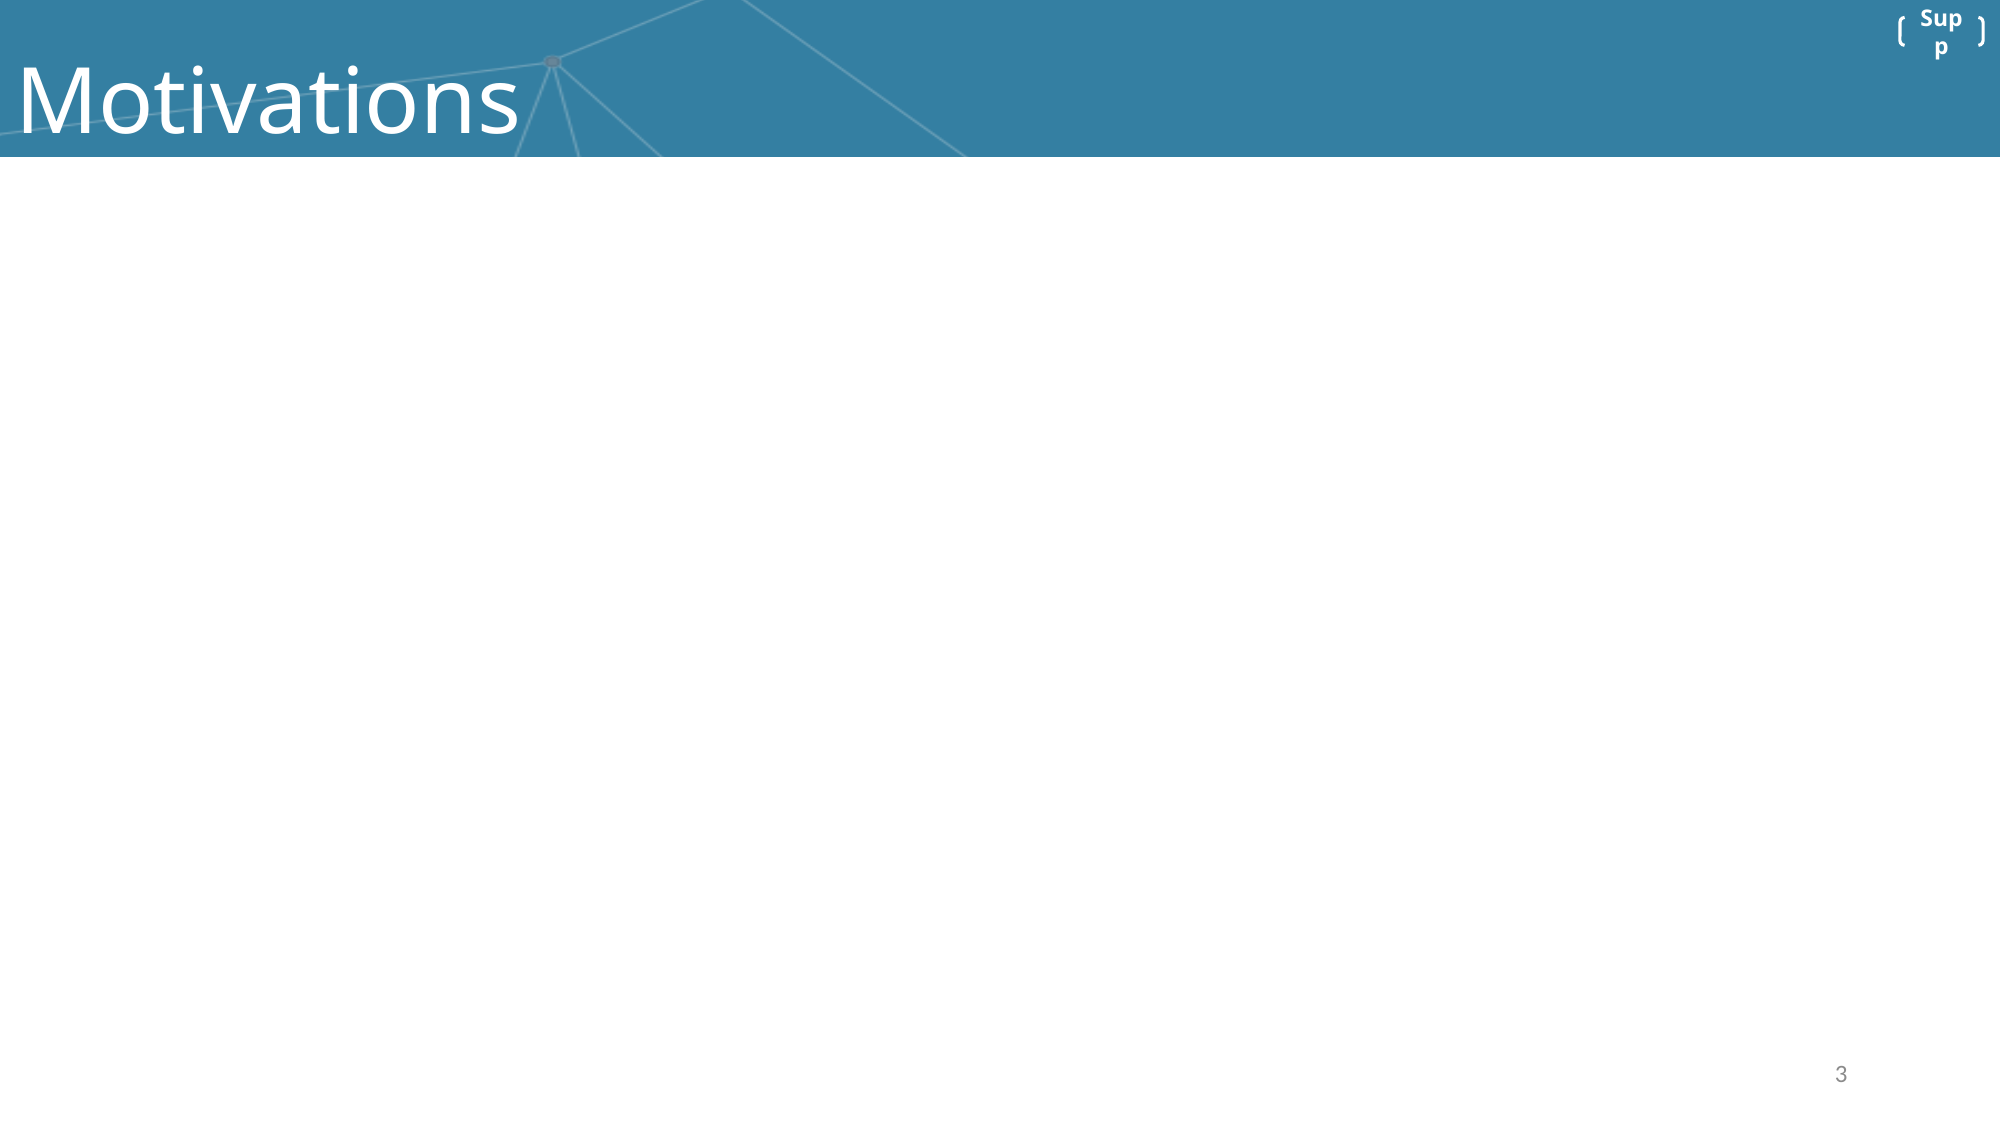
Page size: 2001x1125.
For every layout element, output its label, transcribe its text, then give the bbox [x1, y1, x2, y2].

slide_number 3 [1412, 1042, 1863, 1103]
title Motivations [0, 22, 1725, 154]
